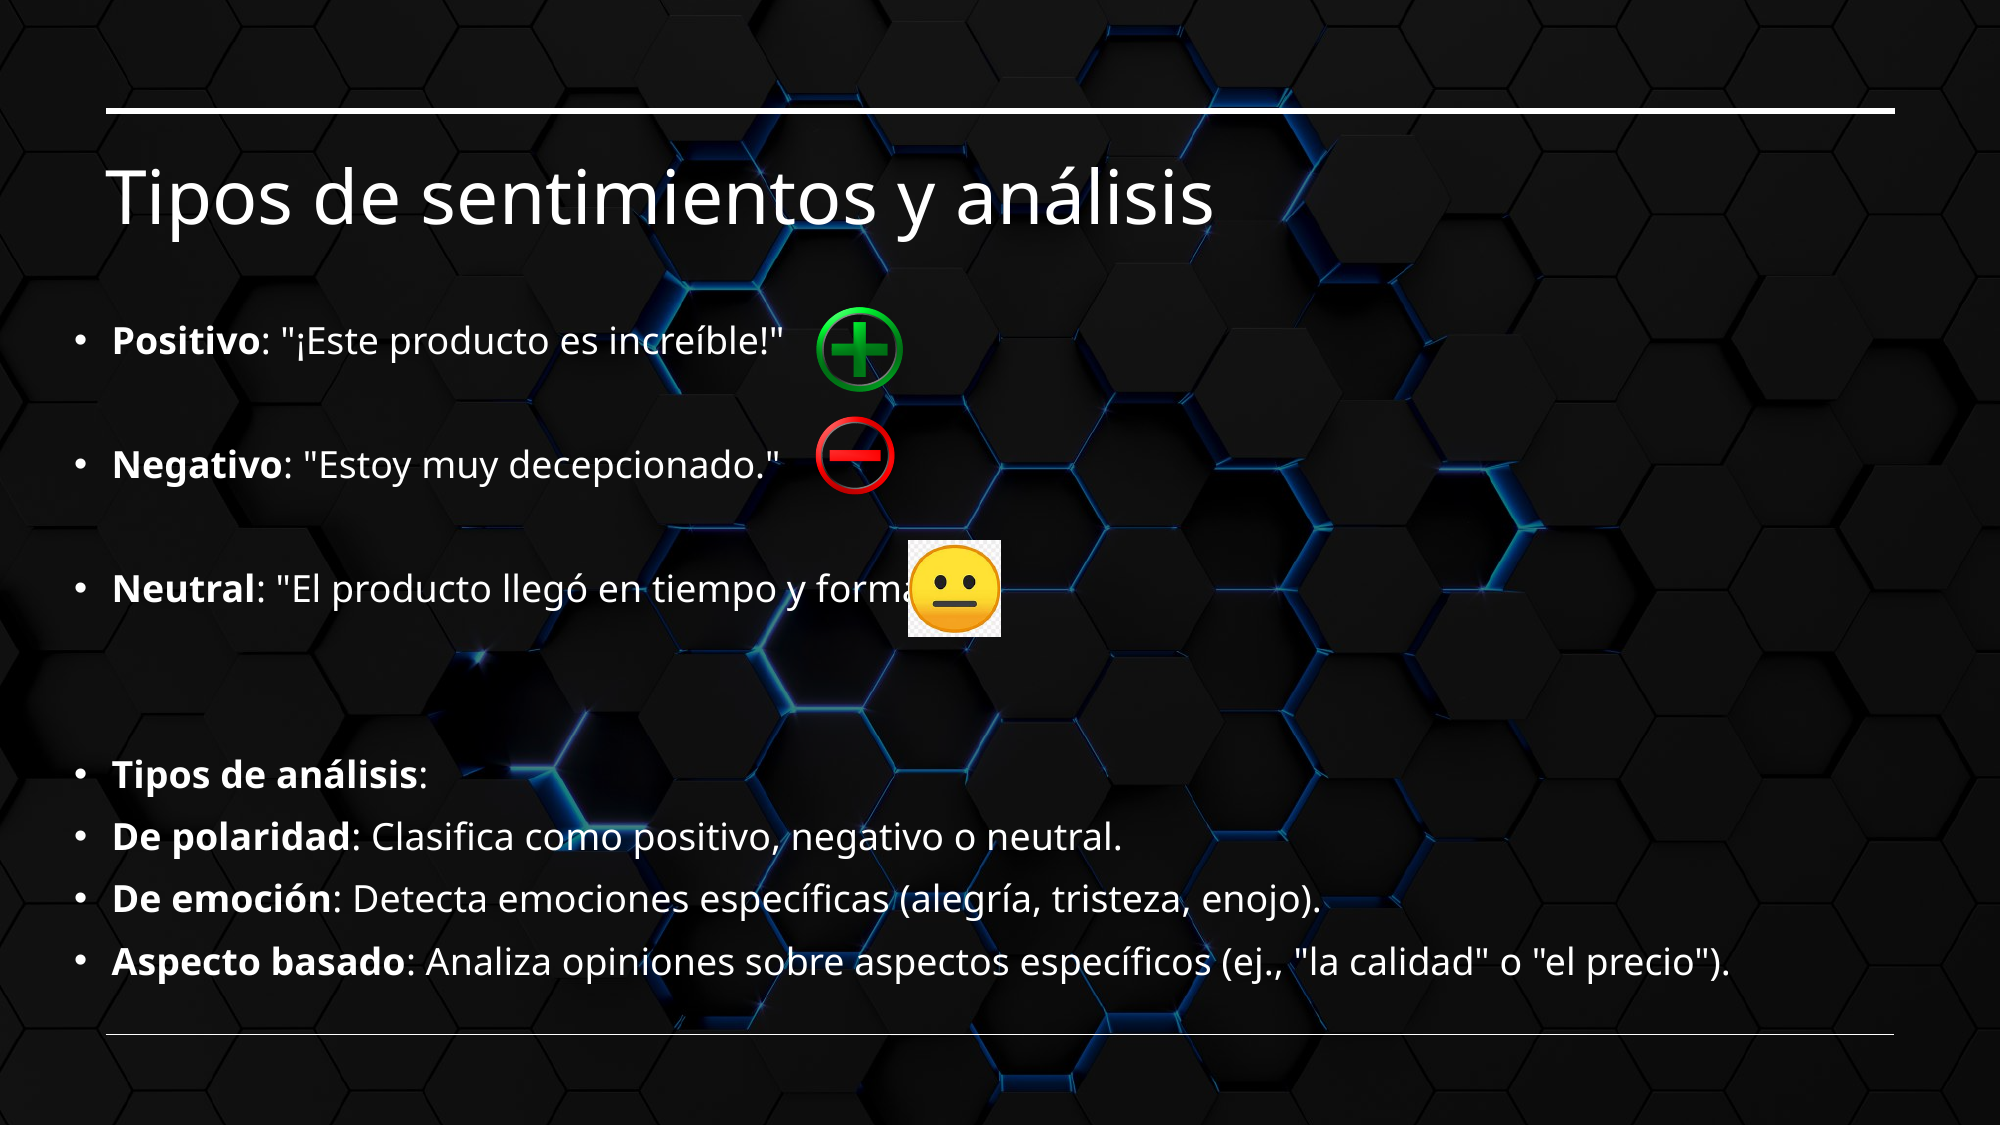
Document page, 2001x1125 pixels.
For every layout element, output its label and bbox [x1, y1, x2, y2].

picture [815, 306, 904, 393]
picture [814, 415, 896, 496]
picture [907, 540, 1001, 637]
list [0, 0, 2000, 1125]
